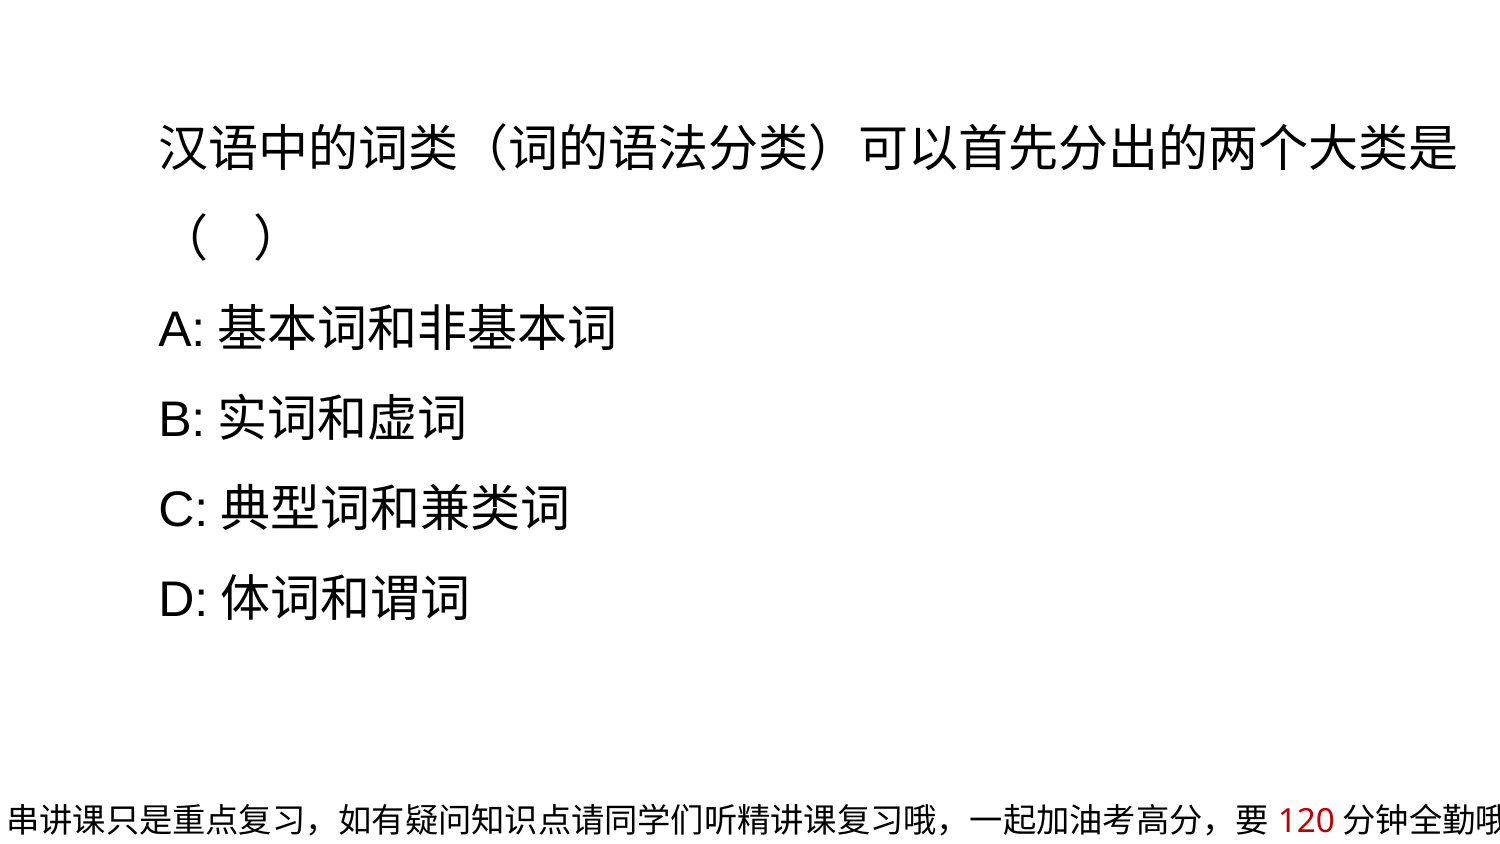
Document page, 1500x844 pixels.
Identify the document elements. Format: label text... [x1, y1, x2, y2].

text_box 汉语中的词类（词的语法分类）可以首先分出的两个大类是（ ） A:基本词和非基本词 B:实词和虚词 C:典型词和兼类词 D:体词和谓词 [143, 79, 1499, 634]
